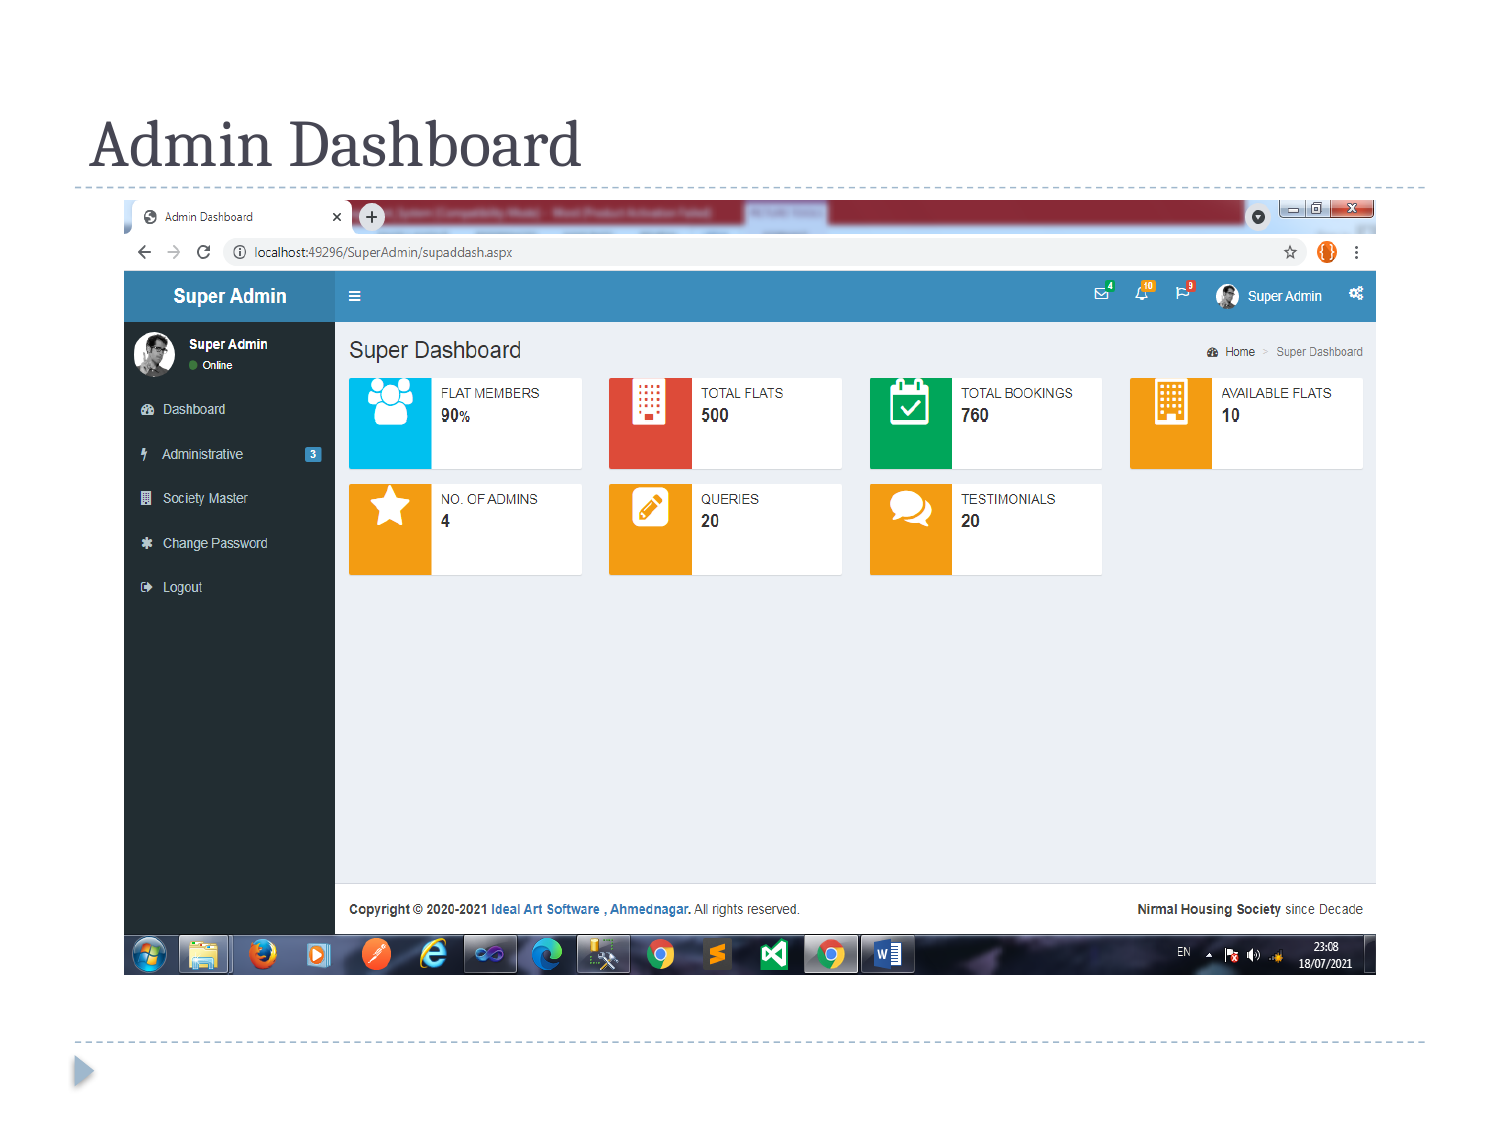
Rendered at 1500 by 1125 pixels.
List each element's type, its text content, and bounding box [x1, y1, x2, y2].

picture [123, 200, 1376, 976]
title Admin Dashboard [75, 24, 1425, 188]
